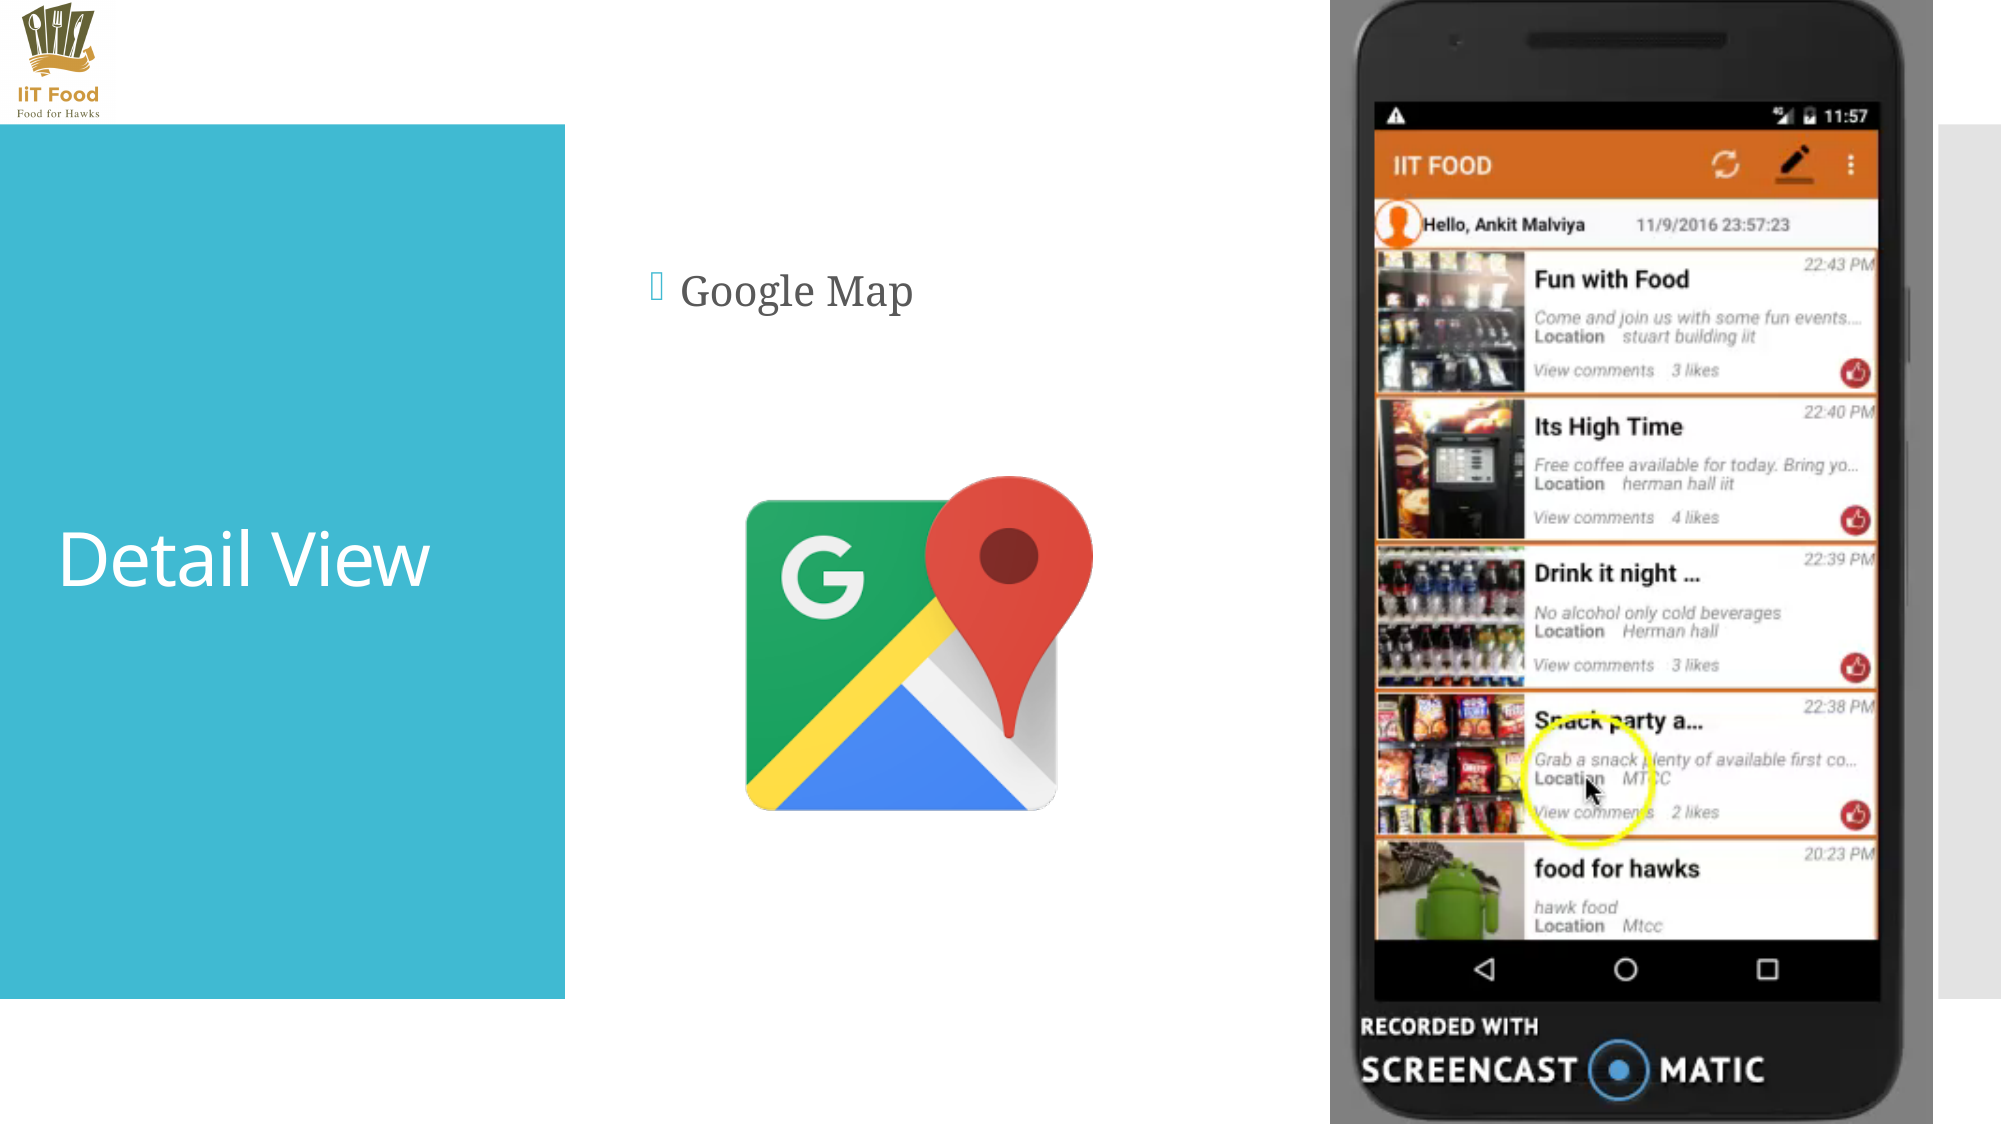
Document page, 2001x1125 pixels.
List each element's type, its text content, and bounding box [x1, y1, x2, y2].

picture [0, 0, 116, 125]
picture [710, 475, 1093, 859]
title Detail View [41, 184, 525, 940]
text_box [1329, 0, 1934, 1125]
list Google Map [634, 141, 1133, 444]
